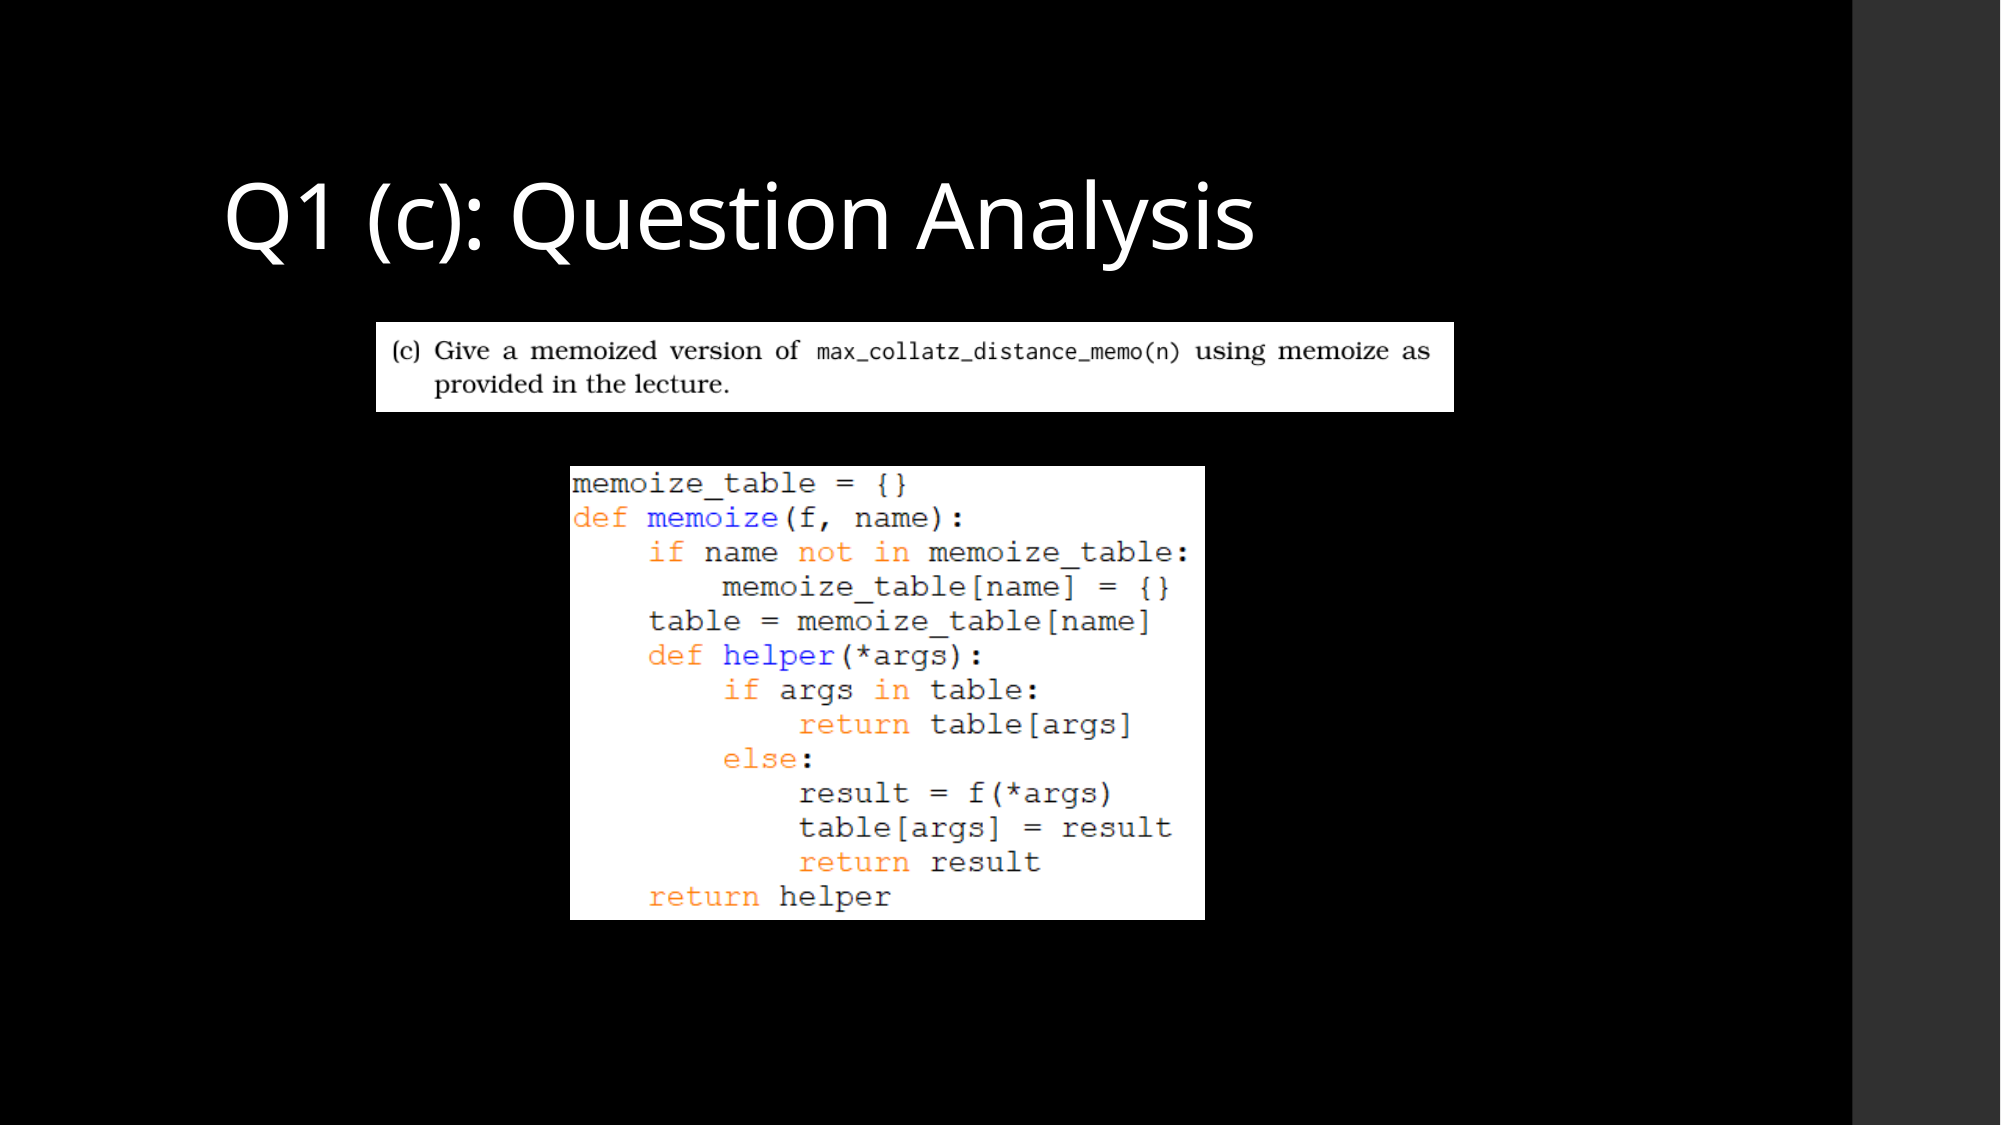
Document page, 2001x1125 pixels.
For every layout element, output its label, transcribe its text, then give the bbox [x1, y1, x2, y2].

picture [375, 322, 1455, 413]
picture [569, 466, 1205, 920]
title Q1 (c): Question Analysis [206, 60, 1797, 278]
